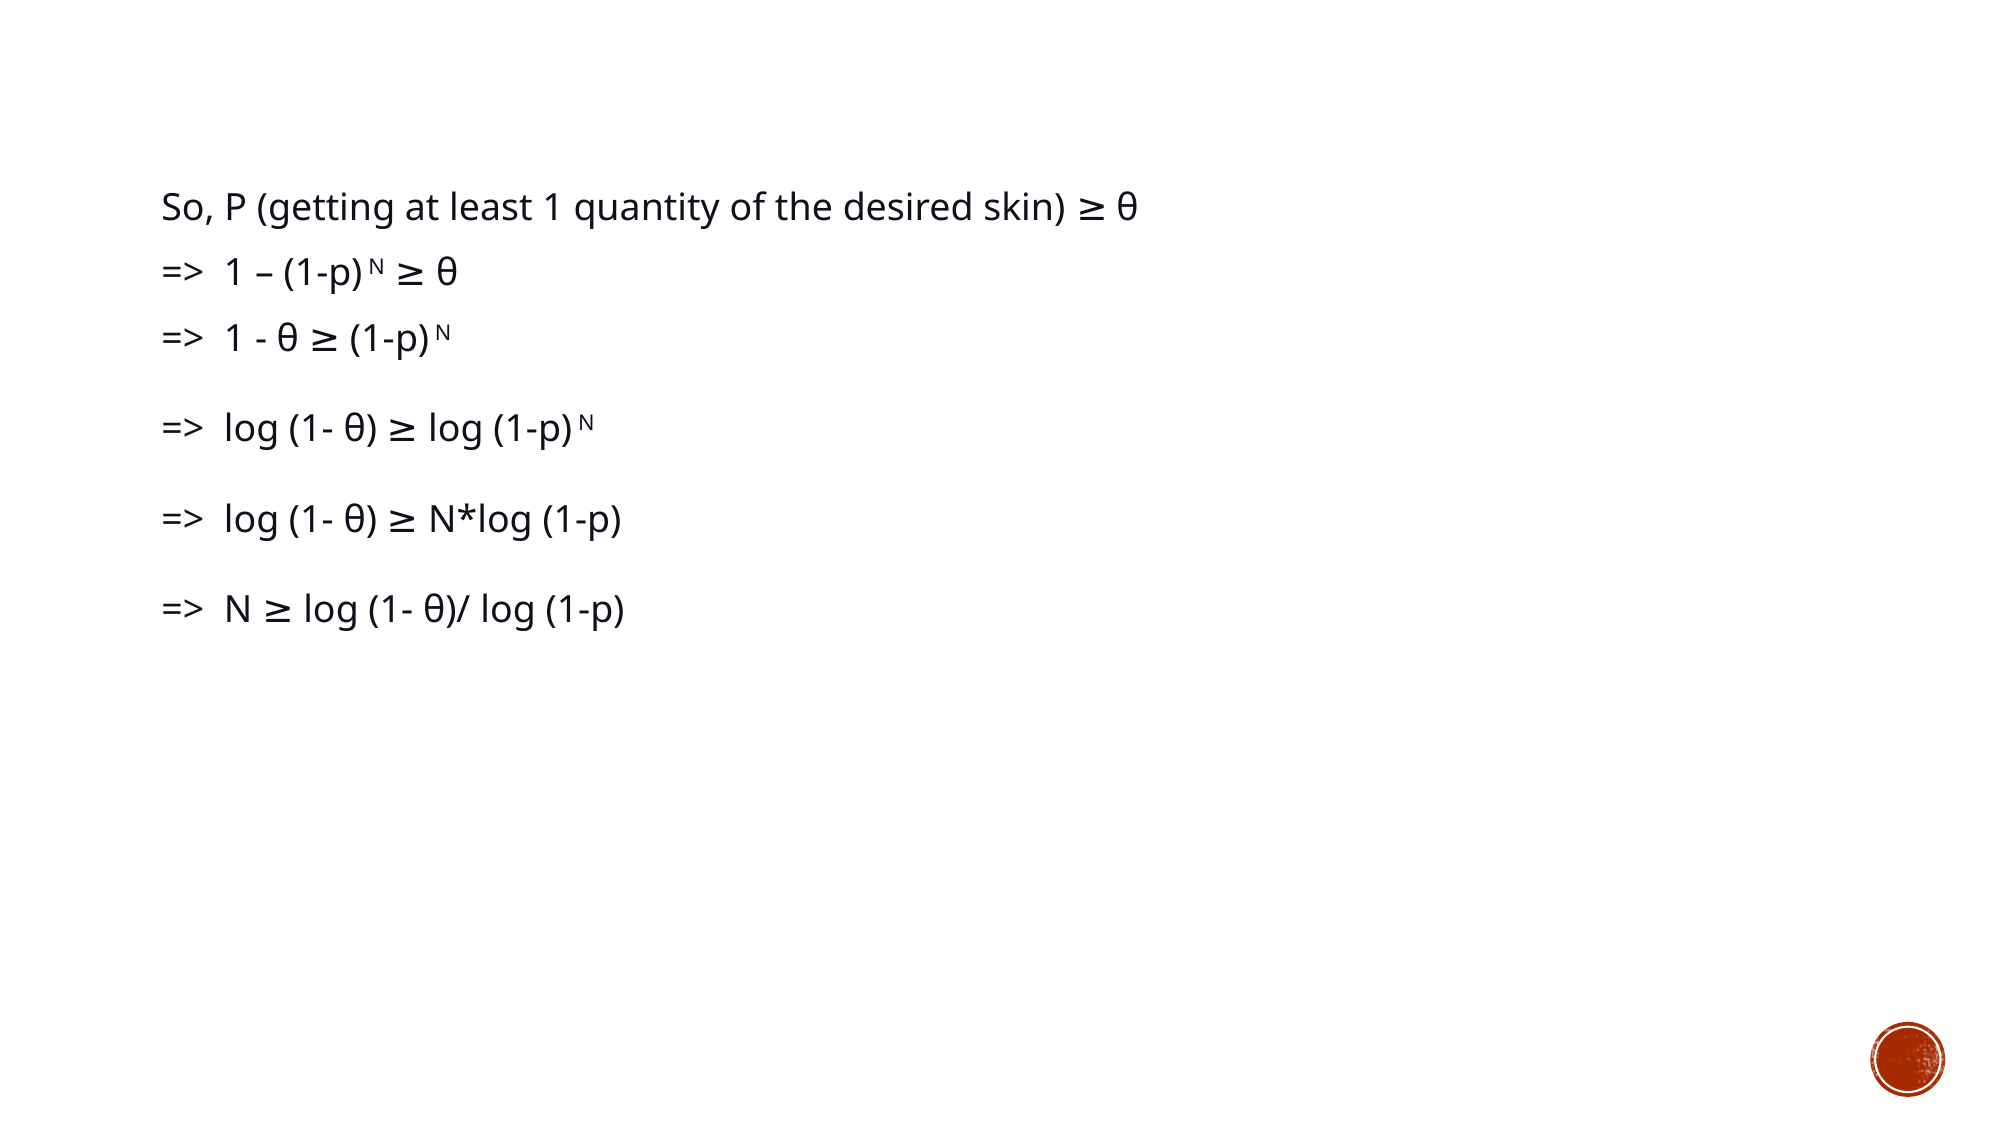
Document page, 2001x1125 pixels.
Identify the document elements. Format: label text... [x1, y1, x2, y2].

list So, P (getting at least 1 quantity of the desired skin) ≥ θ => 1 – (1-p) N ≥ θ => 1 - θ ≥ (1-p) N => log (1- θ) ≥ log (1-p) N => log (1- θ) ≥ N*log (1-p) => N ≥ log (1- θ)/ log (1-p) [146, 180, 1797, 845]
